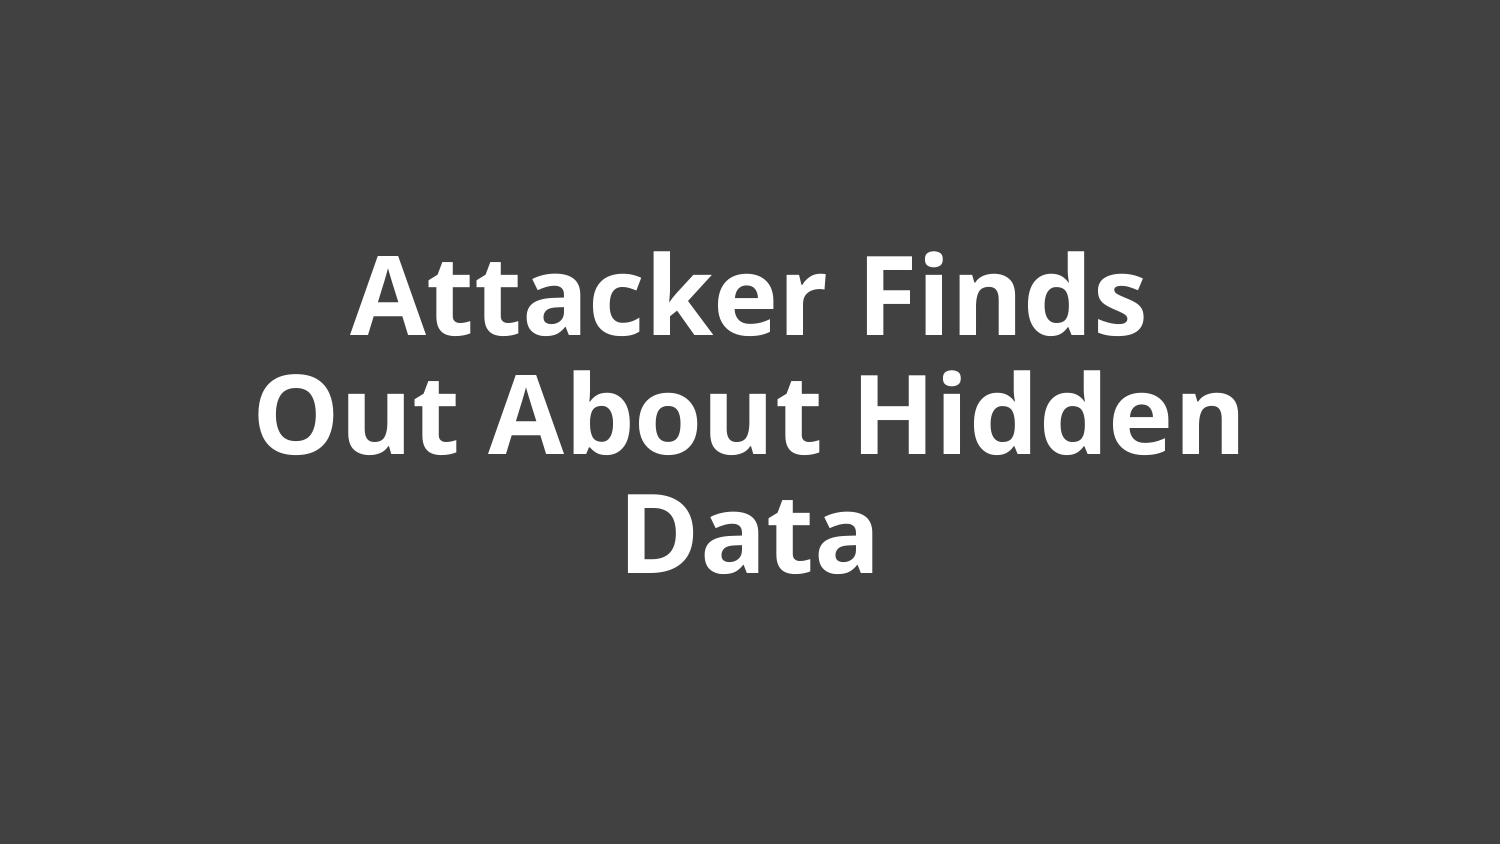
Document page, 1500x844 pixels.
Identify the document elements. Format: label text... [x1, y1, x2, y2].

title Attacker Finds Out About Hidden Data [236, 343, 1264, 495]
